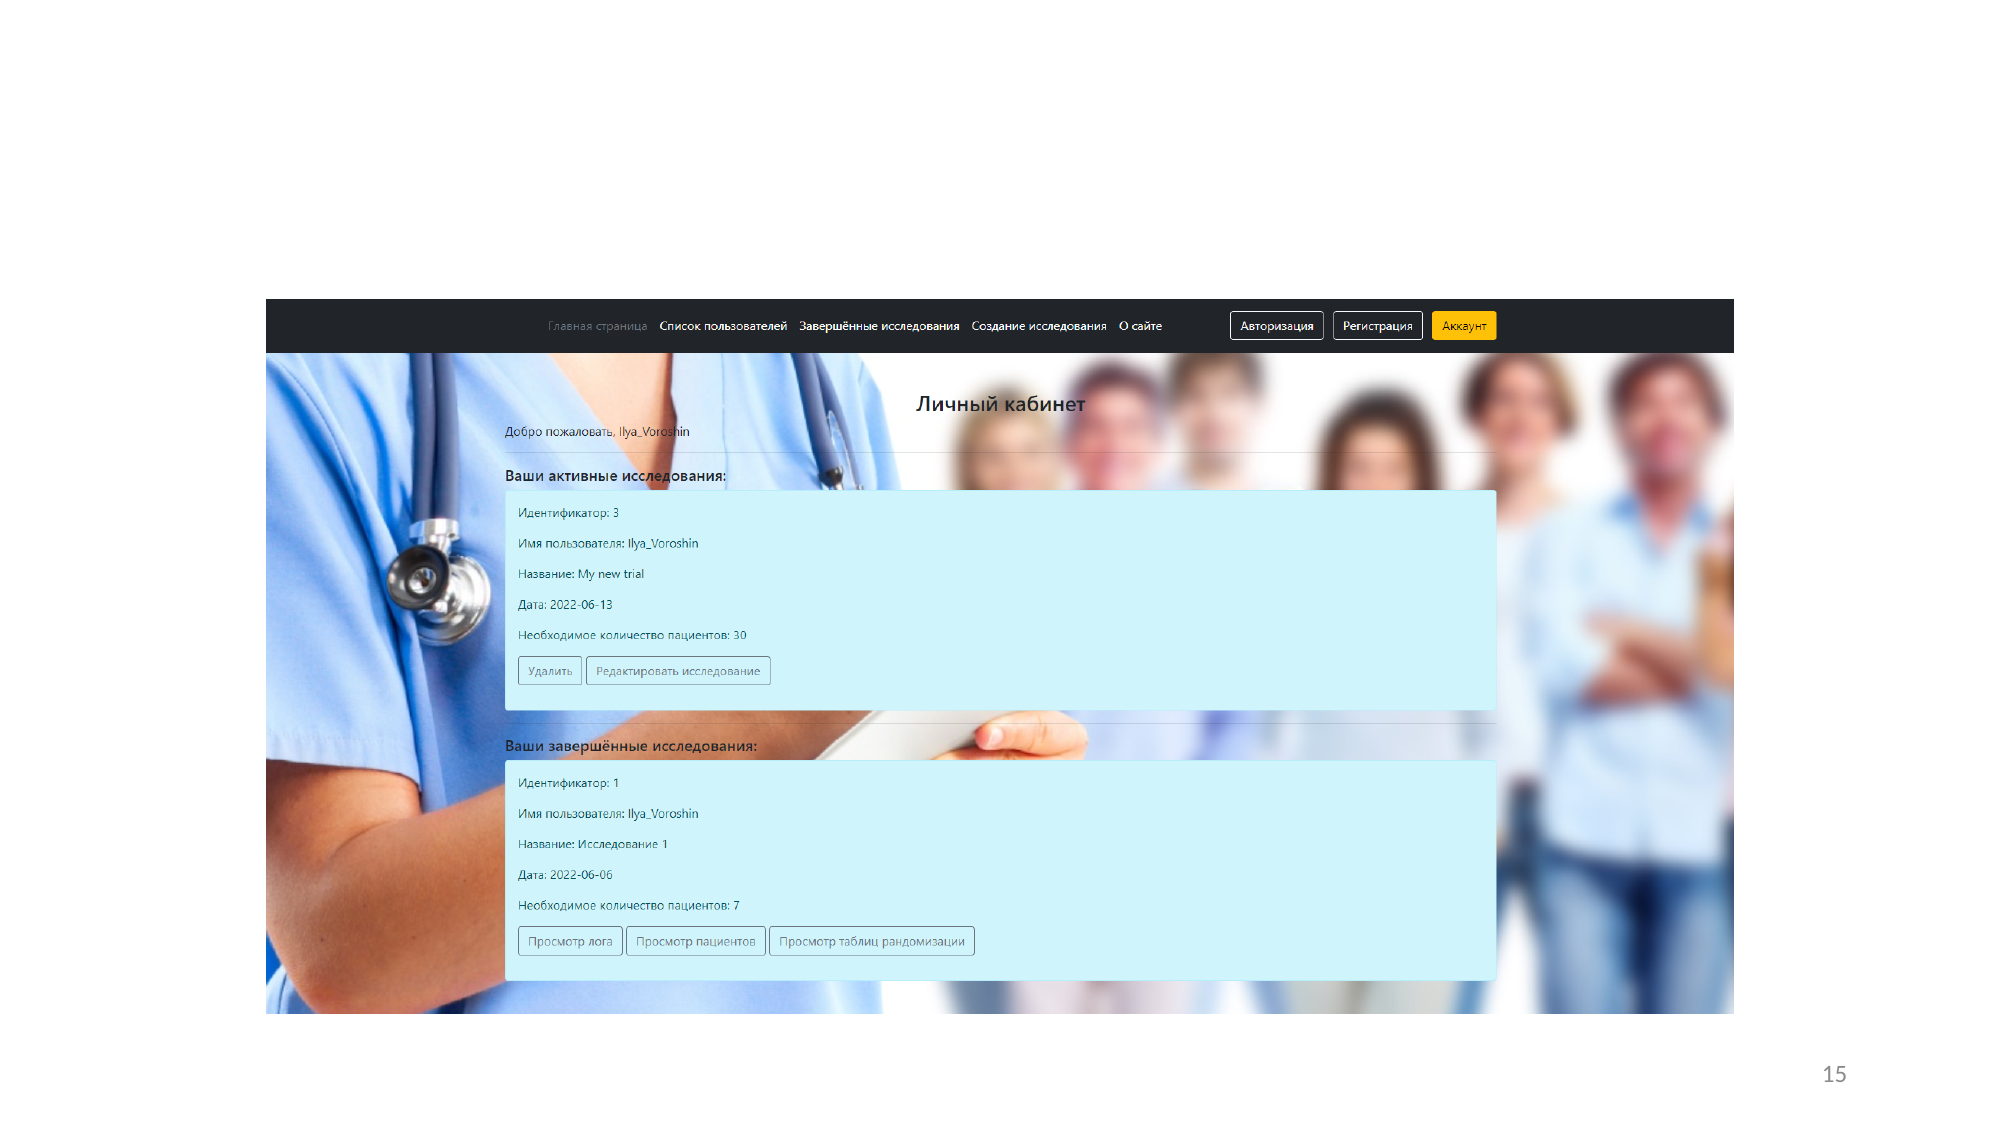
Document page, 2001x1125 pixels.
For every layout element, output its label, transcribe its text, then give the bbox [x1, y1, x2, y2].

slide_number 15 [1412, 1042, 1863, 1103]
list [266, 299, 1734, 1014]
